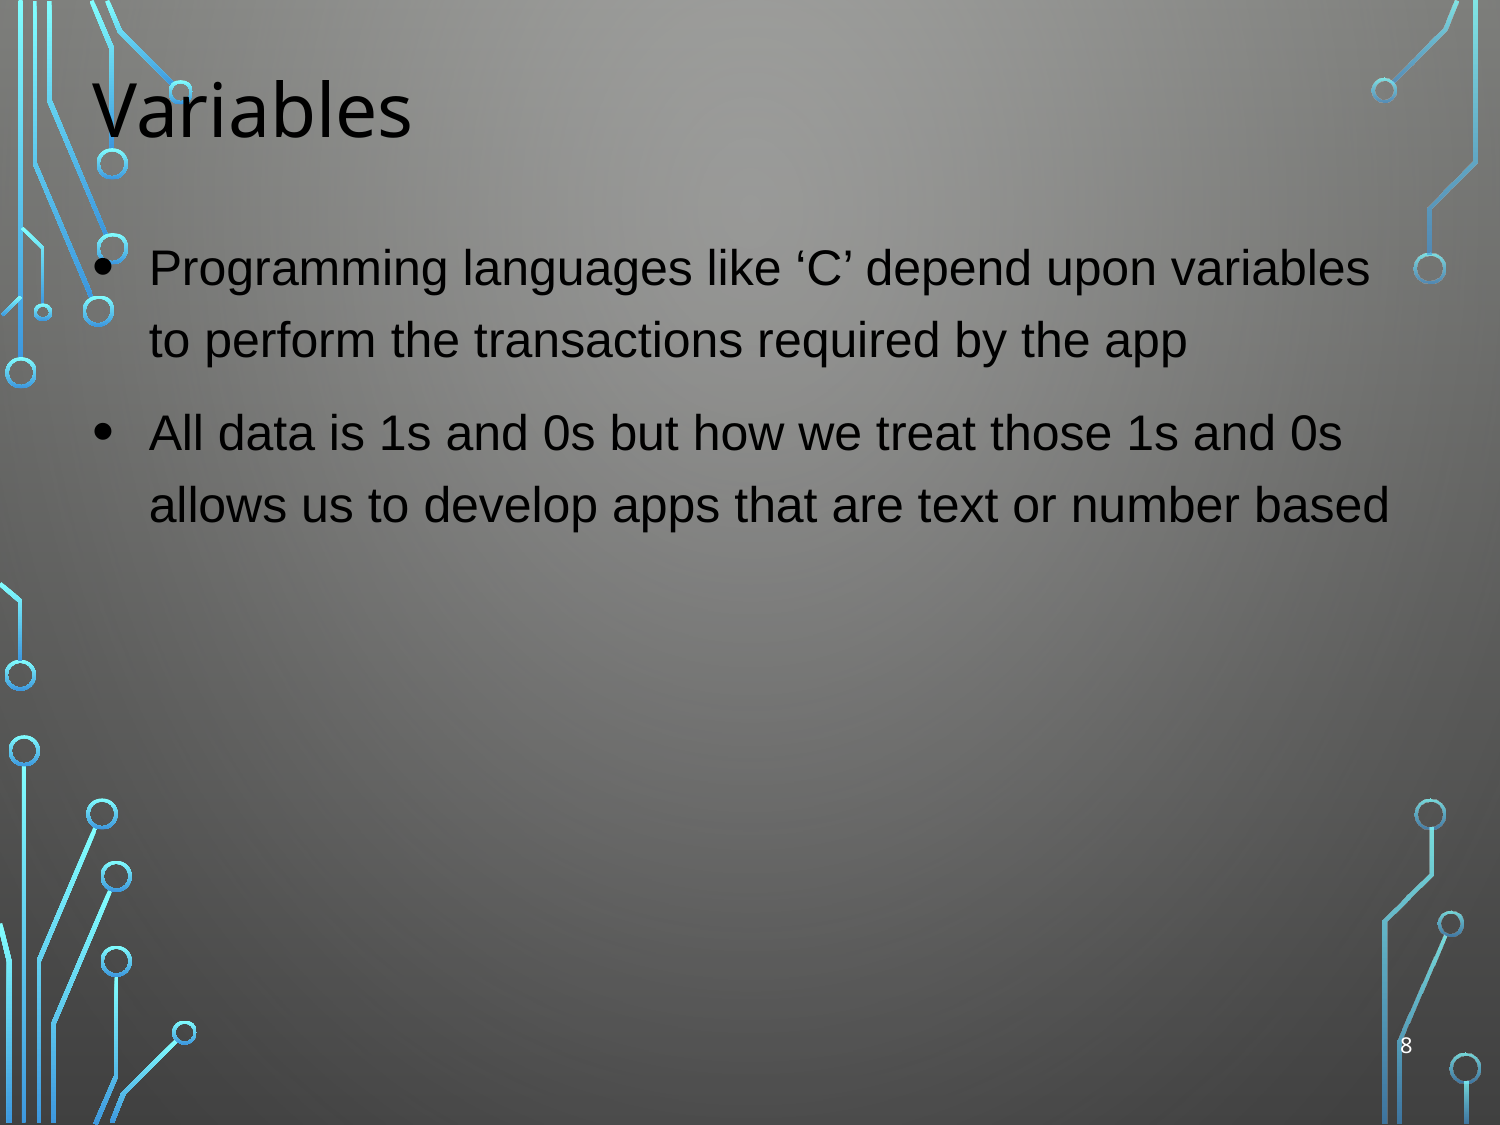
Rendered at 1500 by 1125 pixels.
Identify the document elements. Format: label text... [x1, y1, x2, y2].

slide_number 8 [1077, 1016, 1428, 1077]
list Programming languages like ‘C’ depend upon variables to perform the transactions required by the app All data is 1s and 0s but how we treat those 1s and 0s allows us to develop apps that are text or number based [77, 216, 1428, 975]
title Variables [77, 48, 1428, 178]
